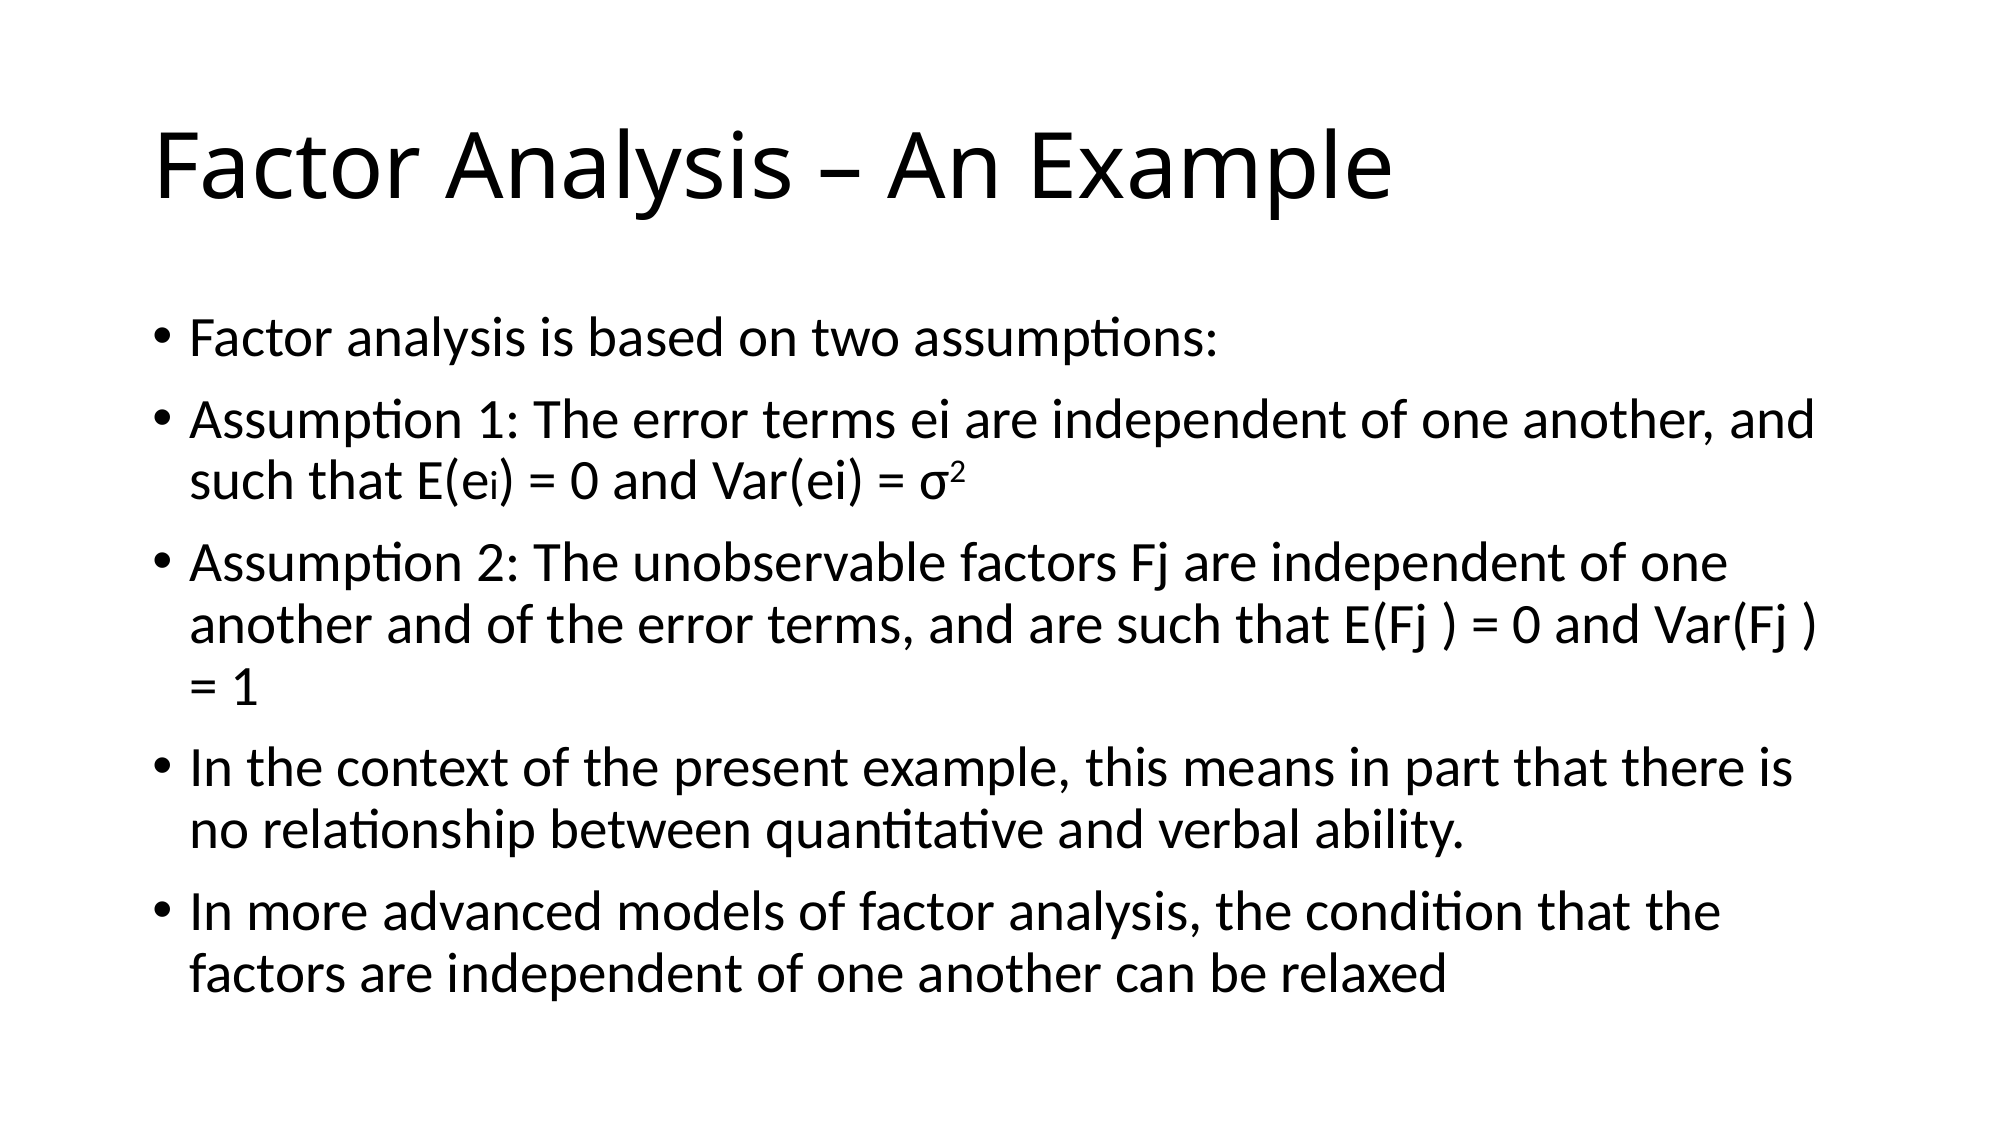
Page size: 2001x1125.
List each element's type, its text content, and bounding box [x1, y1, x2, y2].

list Factor analysis is based on two assumptions: Assumption 1: The error terms ei are independent of one another, and such that E(ei) = 0 and Var(ei) = σ2 Assumption 2: The unobservable factors Fj are independent of one another and of the error terms, and are such that E(Fj ) = 0 and Var(Fj ) = 1 In the context of the present example, this means in part that there is no relationship between quantitative and verbal ability. In more advanced models of factor analysis, the condition that the factors are independent of one another can be relaxed [137, 299, 1863, 1014]
title Factor Analysis – An Example [137, 59, 1863, 278]
